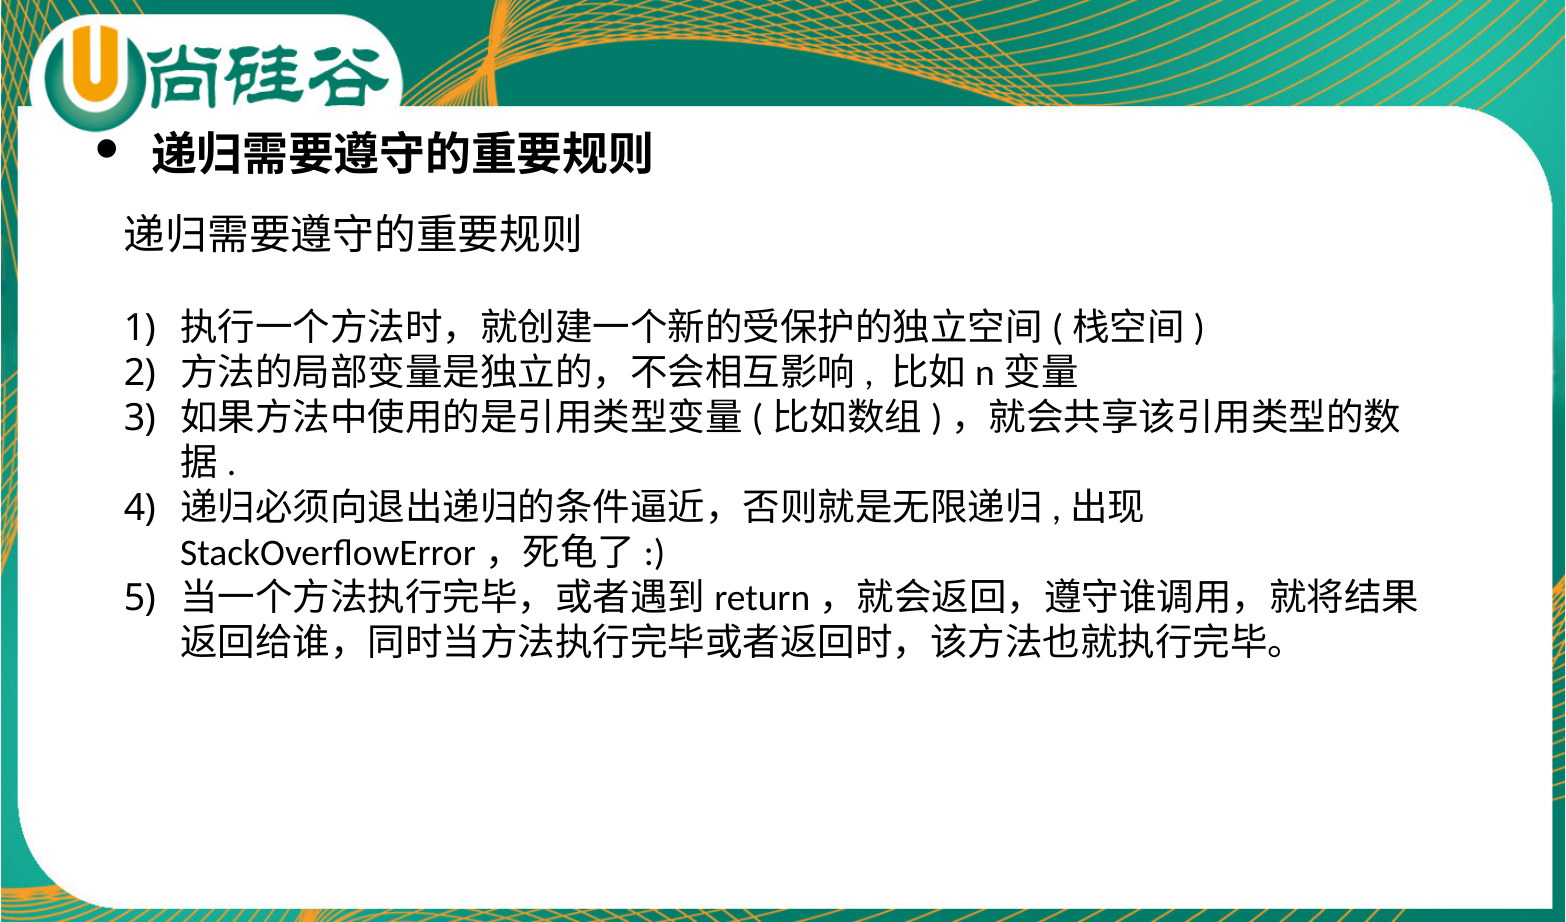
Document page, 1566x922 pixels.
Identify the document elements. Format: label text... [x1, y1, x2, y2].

text_box 递归需要遵守的重要规则 执行一个方法时，就创建一个新的受保护的独立空间(栈空间) 方法的局部变量是独立的，不会相互影响, 比如n变量 如果方法中使用的是引用类型变量(比如数组)，就会共享该引用类型的数据. 递归必须向退出递归的条件逼近，否则就是无限递归,出现StackOverflowError，死龟了:) 当一个方法执行完毕，或者遇到return，就会返回，遵守谁调用，就将结果返回给谁，同时当方法执行完毕或者返回时，该方法也就执行完毕。 [109, 200, 1445, 922]
picture [0, 0, 1566, 922]
text_box 递归需要遵守的重要规则 [79, 123, 1325, 188]
